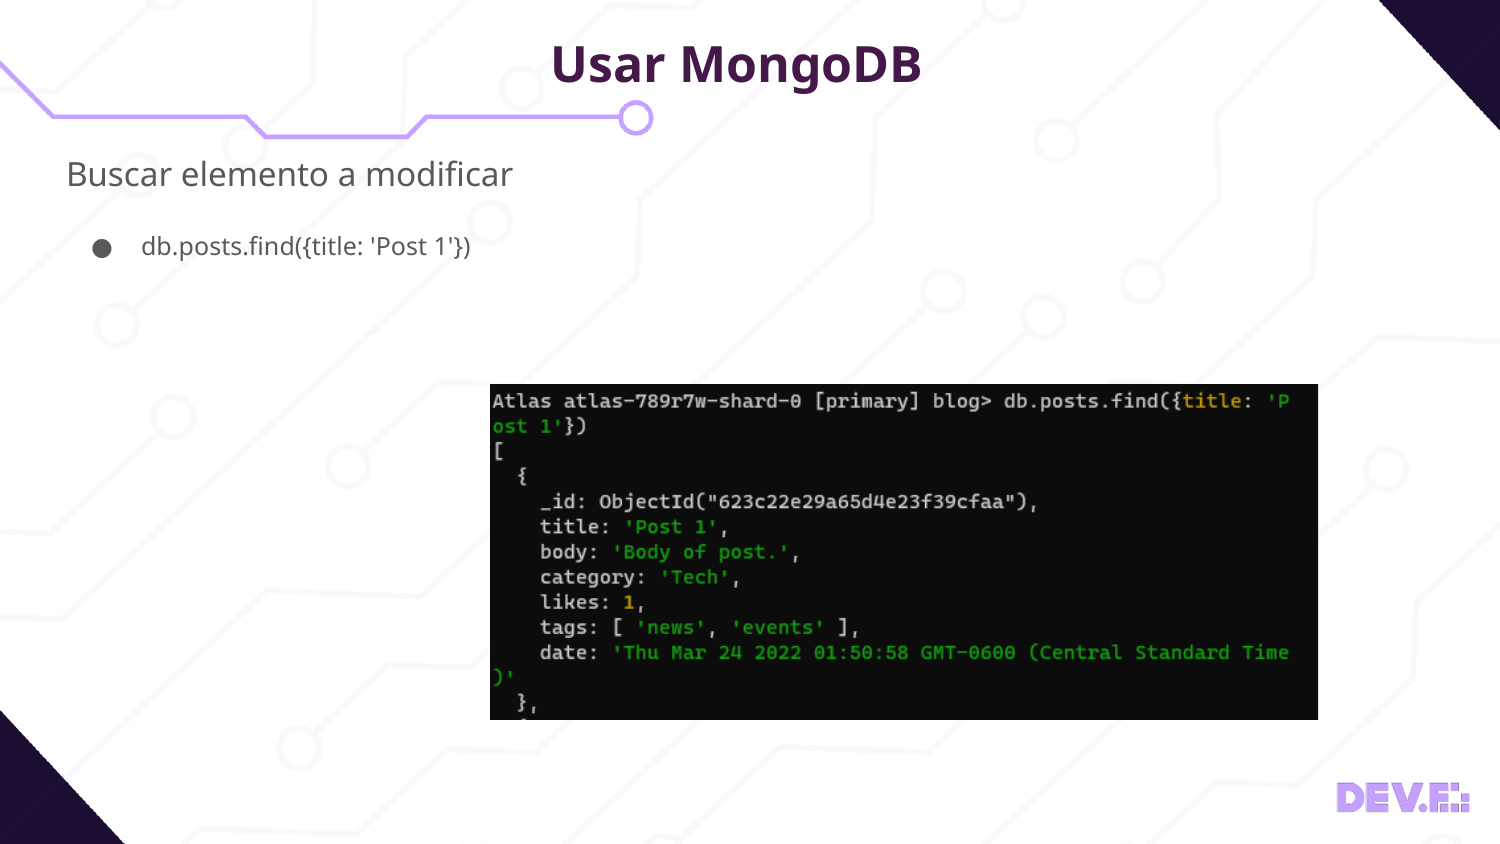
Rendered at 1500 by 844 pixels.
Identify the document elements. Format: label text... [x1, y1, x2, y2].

title Usar MongoDB [51, 17, 1449, 112]
picture [0, 0, 1500, 844]
list Buscar elemento a modificar db.posts.find({title: 'Post 1'}) [51, 131, 1393, 813]
